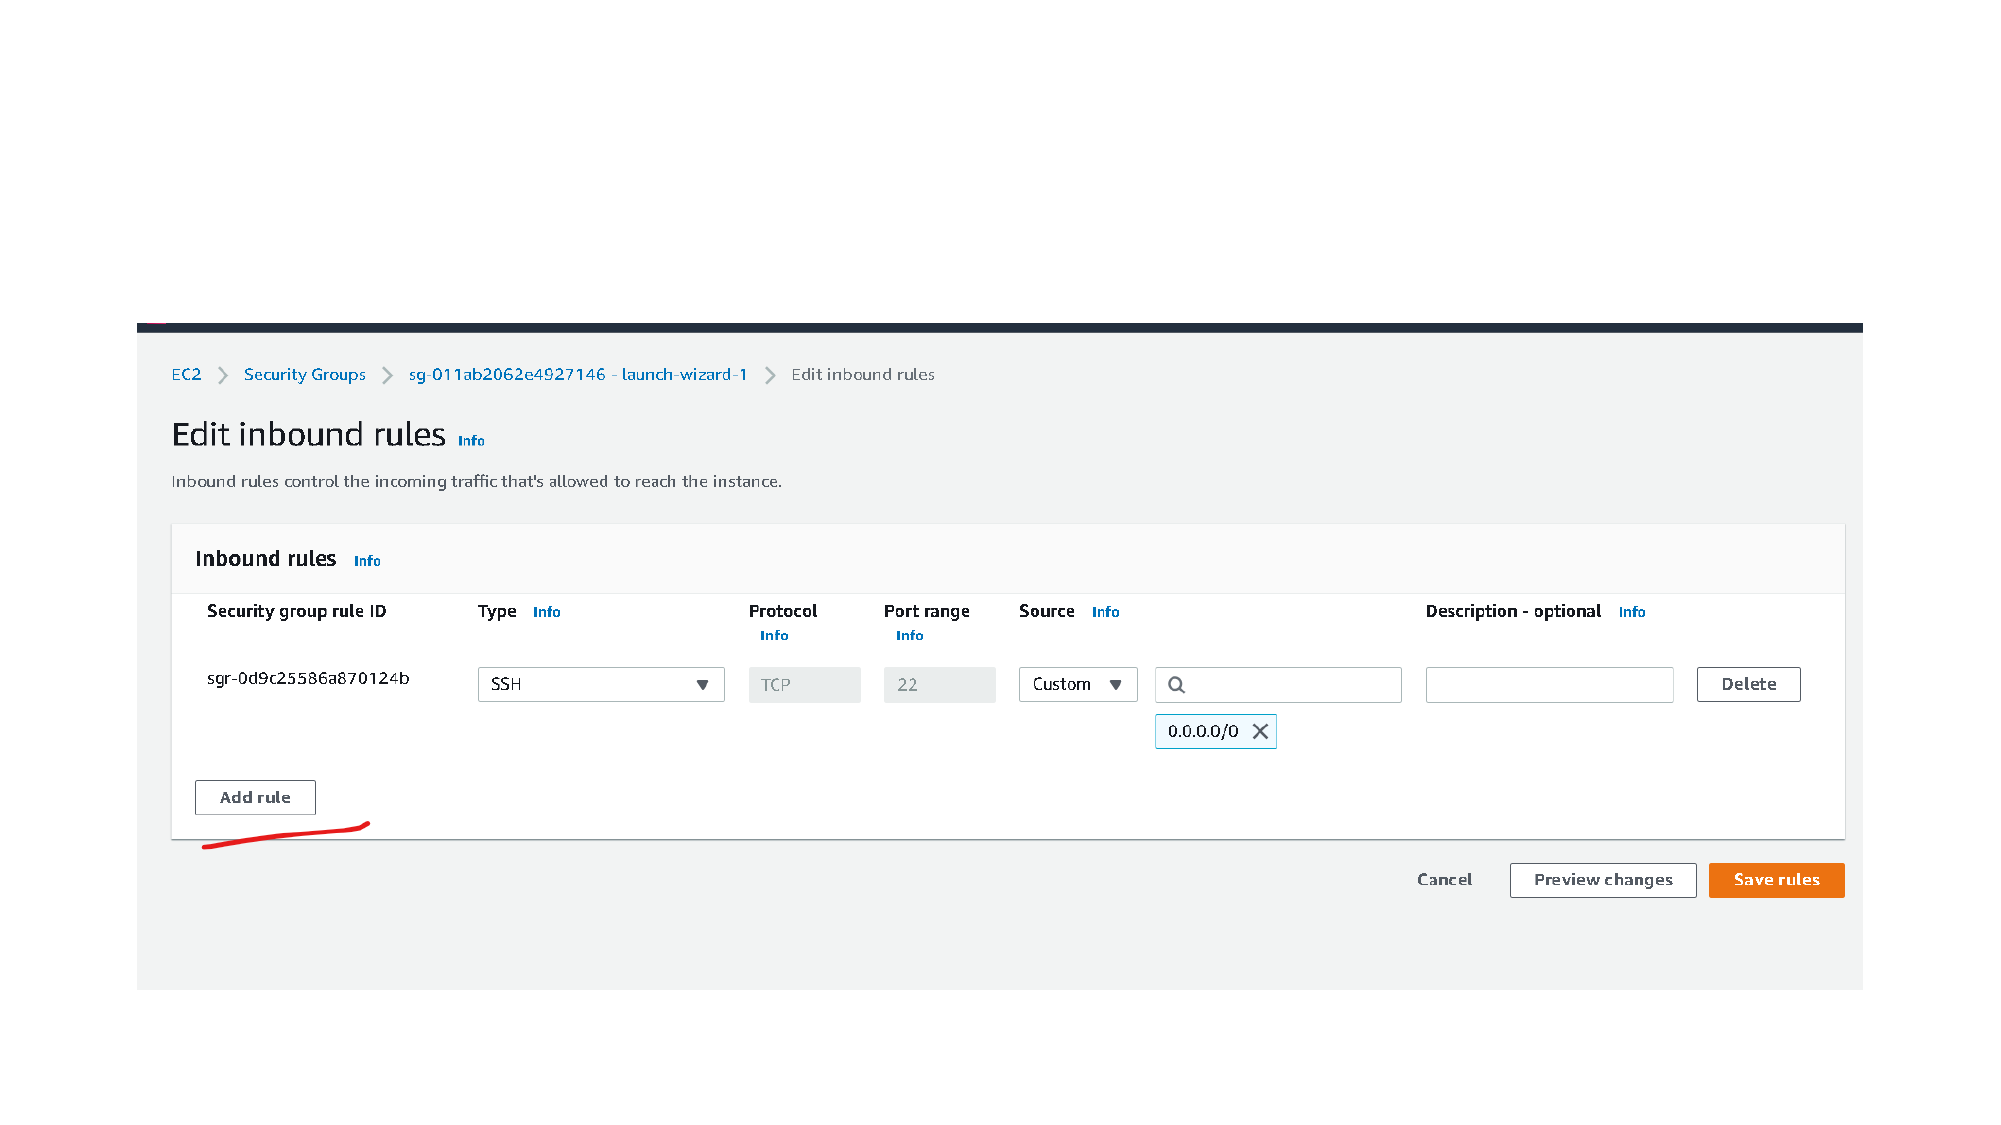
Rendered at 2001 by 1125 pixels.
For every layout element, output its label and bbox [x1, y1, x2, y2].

list [137, 323, 1863, 990]
